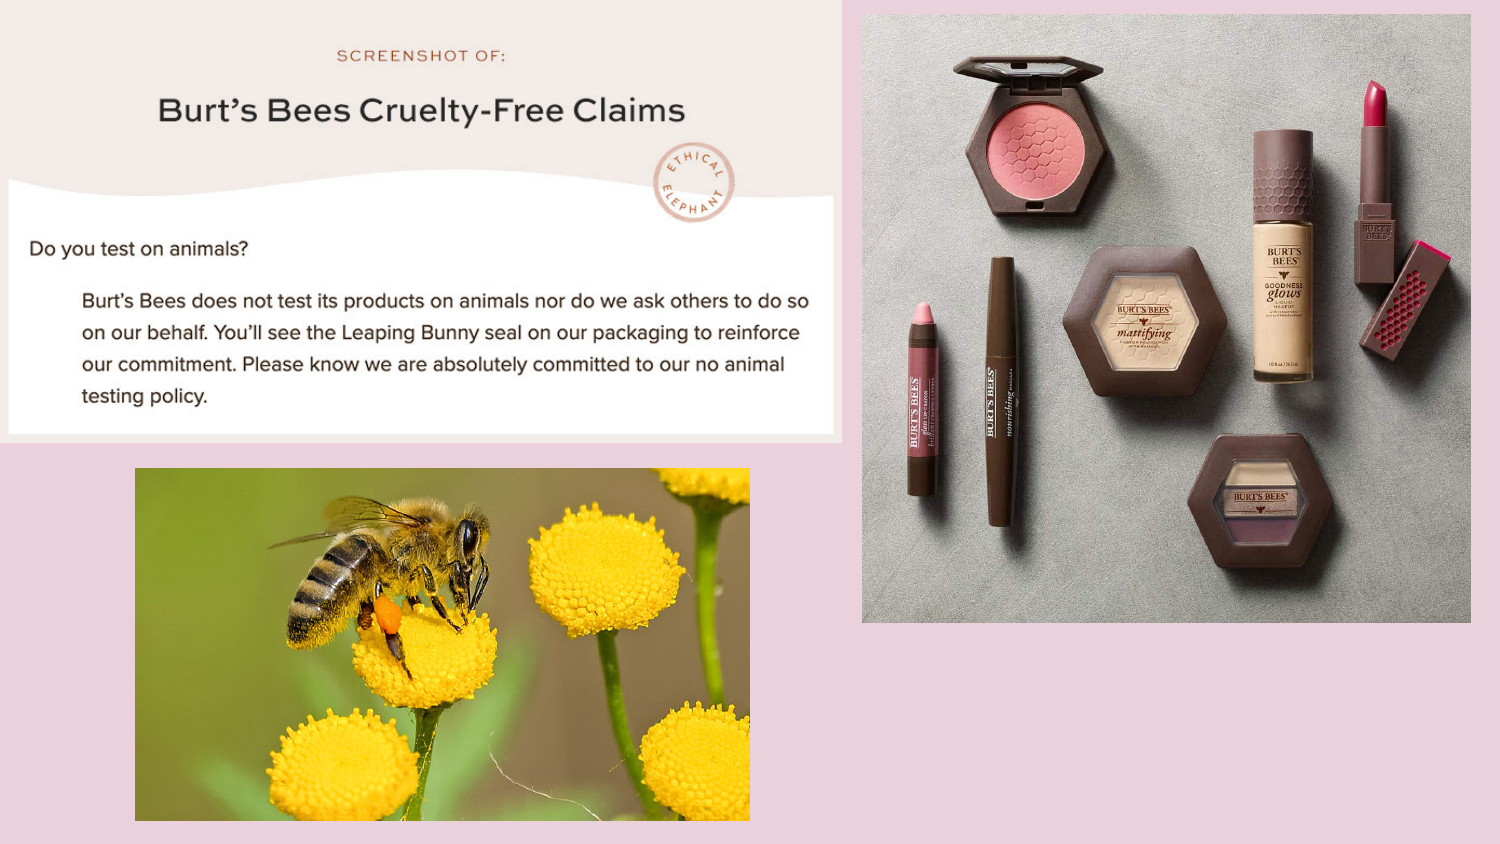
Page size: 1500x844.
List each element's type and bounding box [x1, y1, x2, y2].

picture [0, 0, 843, 443]
picture [135, 468, 751, 821]
picture [862, 14, 1471, 623]
